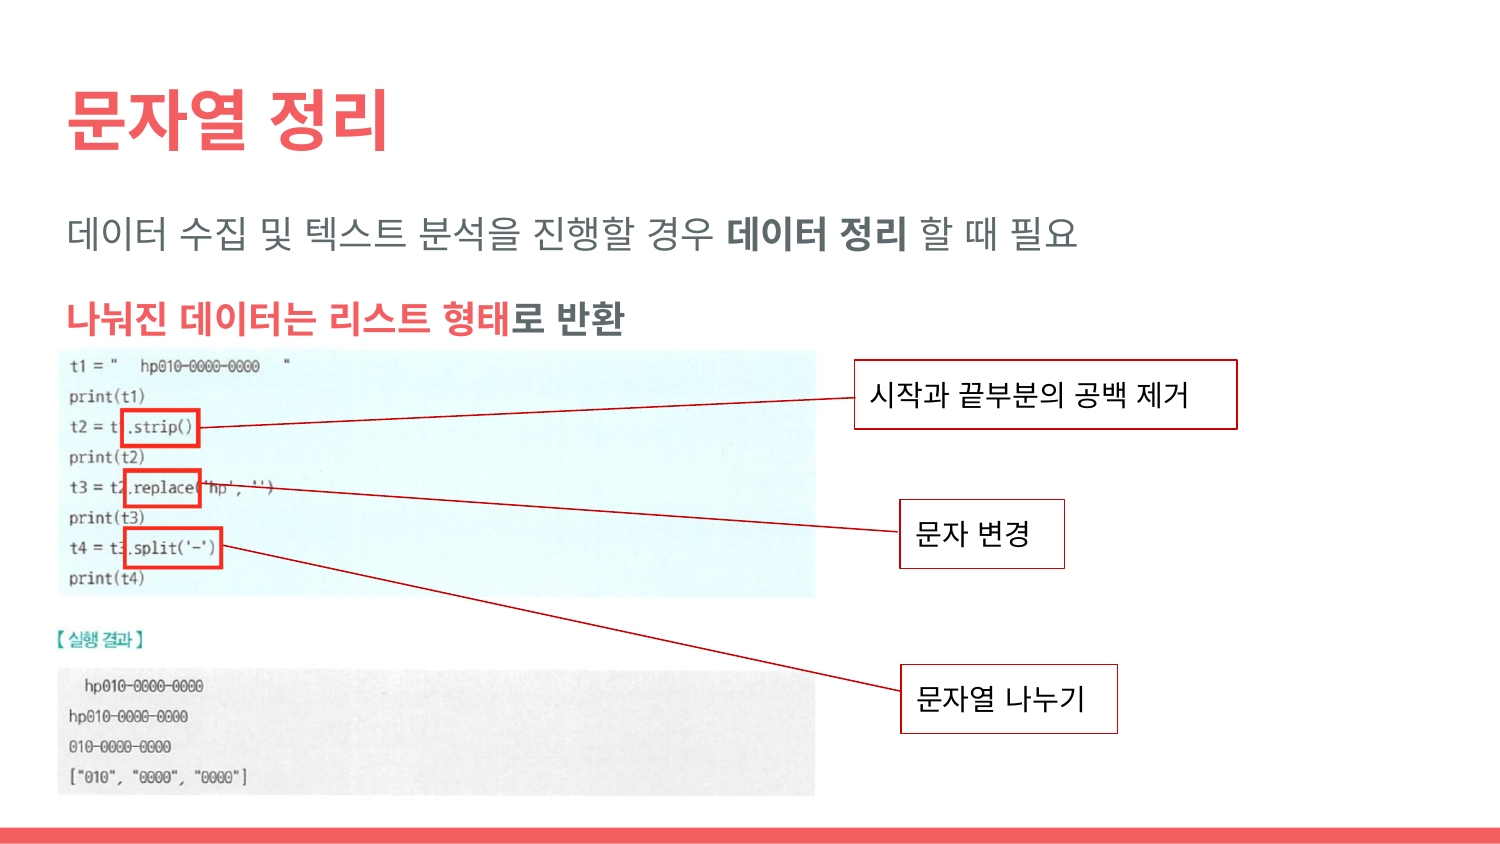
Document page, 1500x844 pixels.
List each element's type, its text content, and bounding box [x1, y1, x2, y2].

picture [50, 338, 823, 802]
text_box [200, 482, 1065, 569]
title 문자열 정리 [51, 64, 1449, 167]
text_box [199, 359, 1238, 430]
list 데이터 수집 및 텍스트 분석을 진행할 경우 데이터 정리 할 때 필요 나눠진 데이터는 리스트 형태로 반환 [51, 189, 1449, 750]
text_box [222, 545, 1118, 734]
